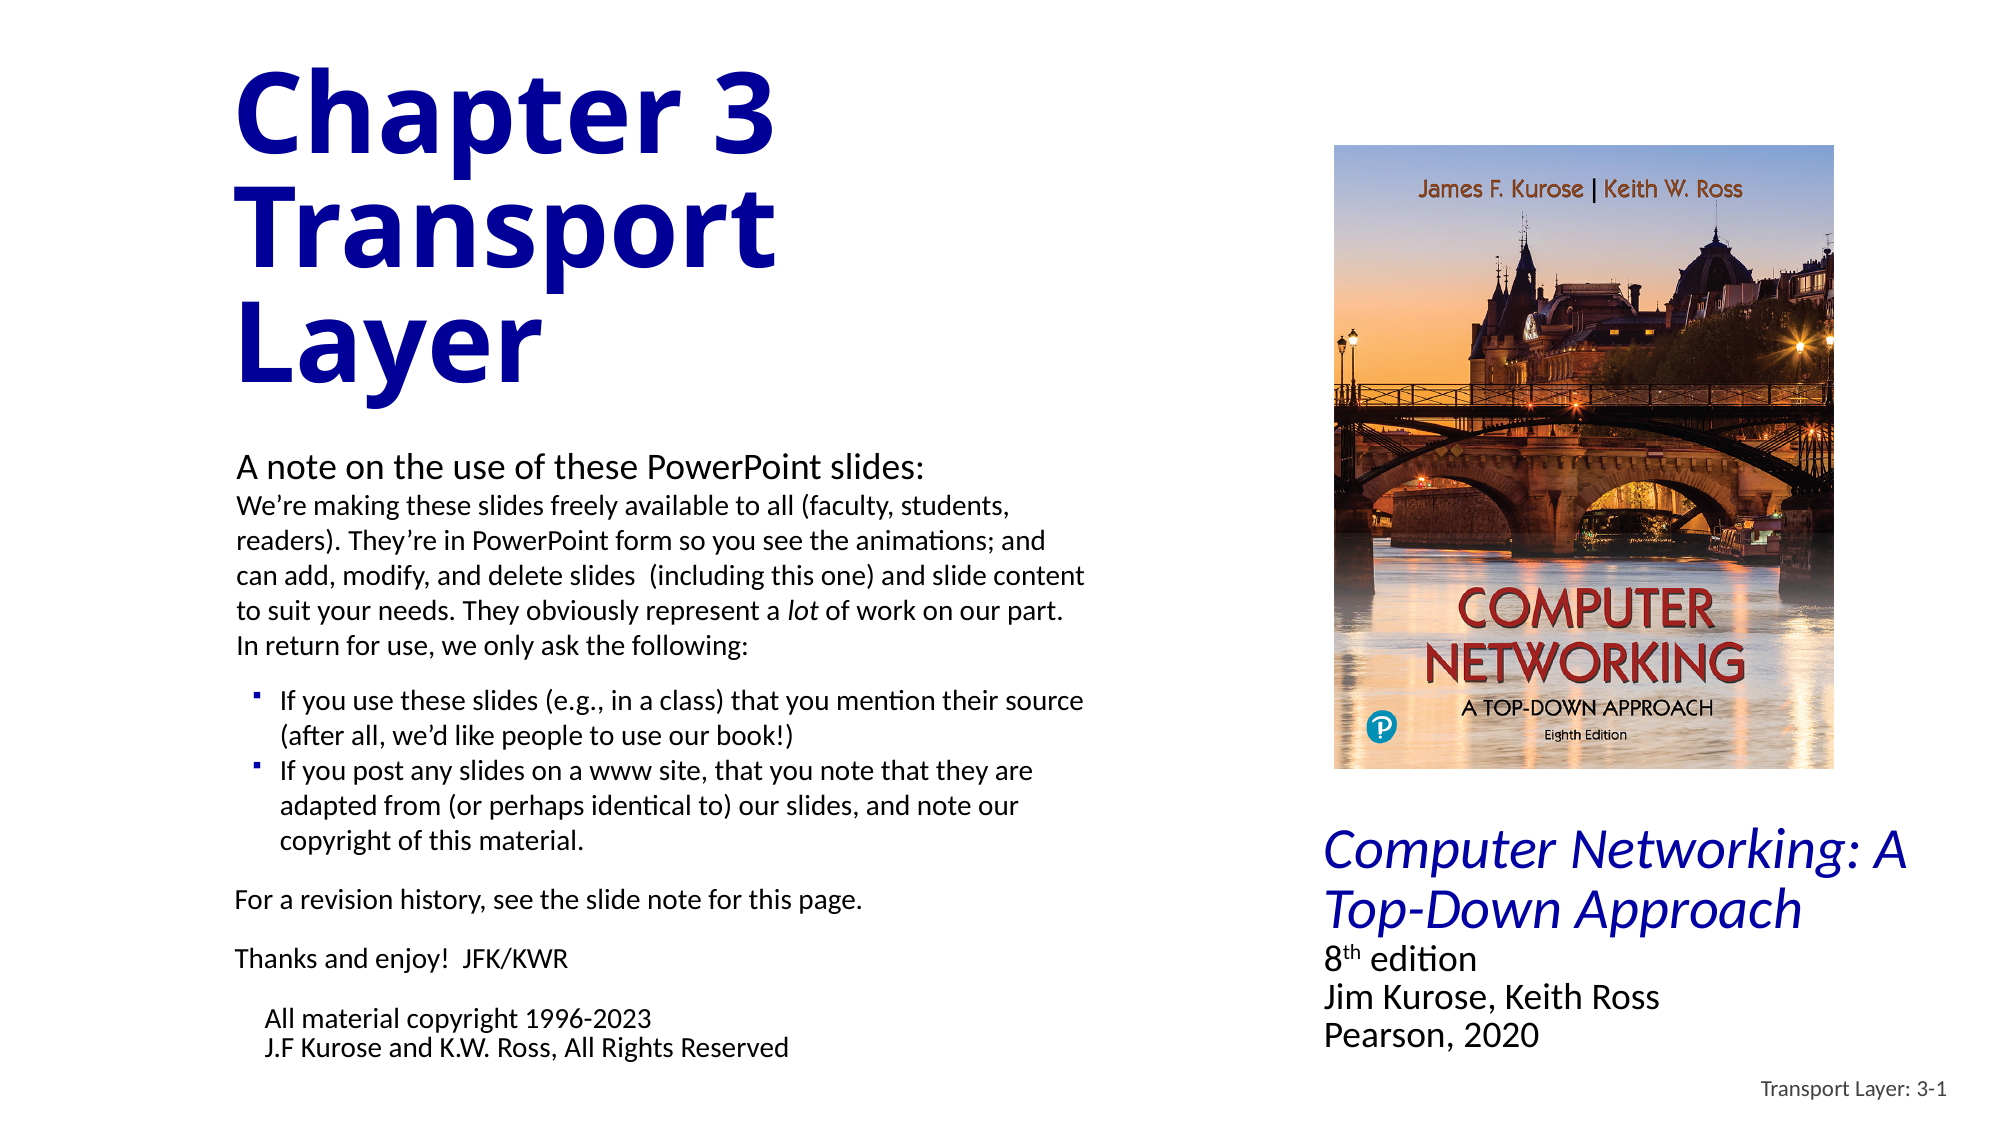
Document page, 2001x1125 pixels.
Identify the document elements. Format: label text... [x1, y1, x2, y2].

text_box If you use these slides (e.g., in a class) that you mention their source (after all, we’d like people to use our book!) If you post any slides on a www site, that you note that they are adapted from (or perhaps identical to) our slides, and note our copyright of this material. For a revision history, see the slide note for this page. Thanks and enjoy! JFK/KWR All material copyright 1996-2023 J.F Kurose and K.W. Ross, All Rights Reserved [217, 638, 1100, 1072]
slide_number Transport Layer: 3-1 [1512, 1056, 1963, 1117]
picture [1334, 145, 1834, 769]
text_box A note on the use of these PowerPoint slides: We’re making these slides freely available to all (faculty, students, readers). They’re in PowerPoint form so you see the animations; and can add, modify, and delete slides (including this one) and slide content to suit your needs. They obviously represent a lot of work on our part. In return for use, we only ask the following: [221, 434, 1104, 699]
text_box Computer Networking: A Top-Down Approach 8th edition Jim Kurose, Keith Ross Pearson, 2020 [1309, 703, 1963, 1125]
text_box Chapter 3 Transport Layer [217, 92, 1047, 375]
